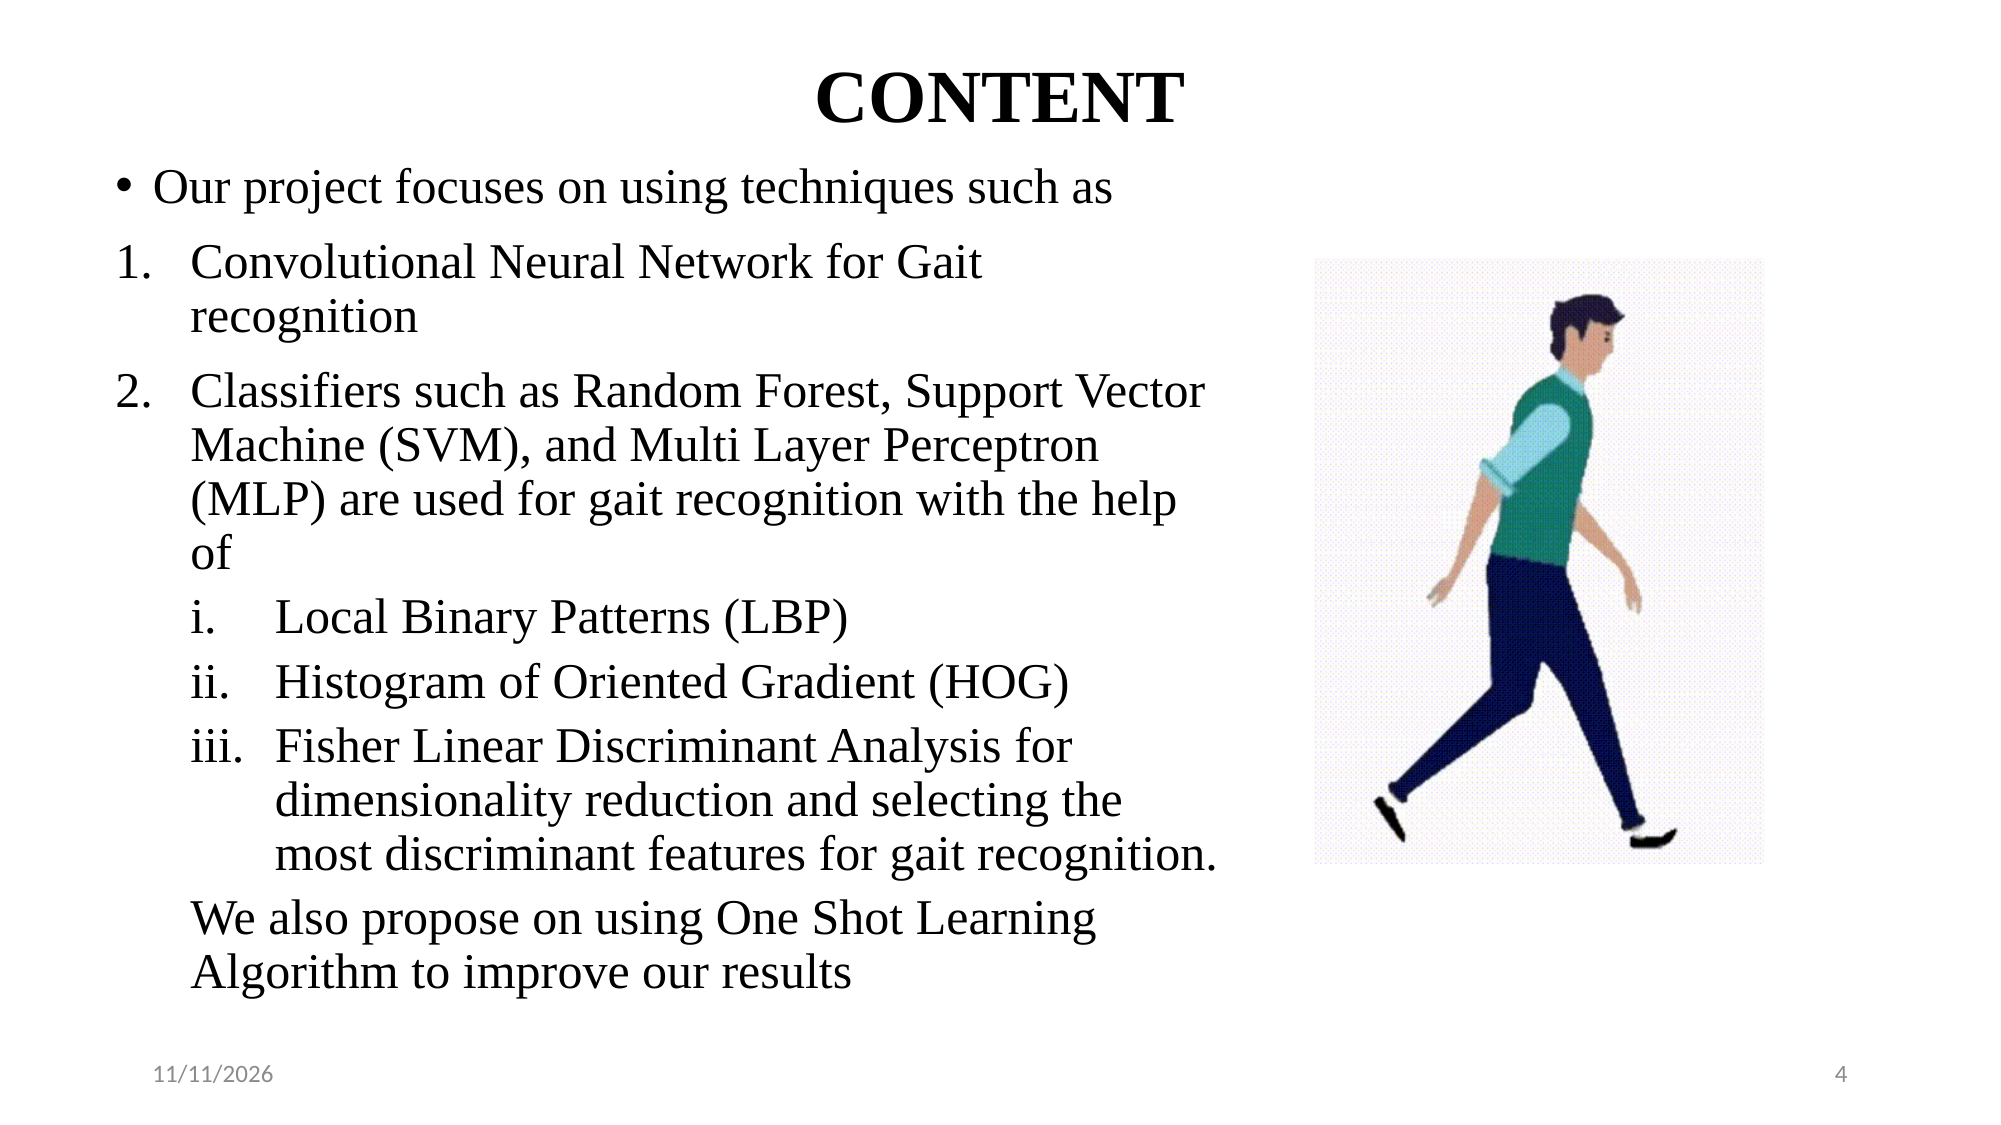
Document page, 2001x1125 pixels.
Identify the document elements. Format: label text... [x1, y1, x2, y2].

title CONTENT [0, 0, 2000, 198]
picture [1314, 258, 1765, 864]
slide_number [137, 1042, 588, 1103]
slide_number 4 [1412, 1042, 1863, 1103]
list Our project focuses on using techniques such as Convolutional Neural Network for Gait recognition Classifiers such as Random Forest, Support Vector Machine (SVM), and Multi Layer Perceptron (MLP) are used for gait recognition with the help of Local Binary Patterns (LBP) Histogram of Oriented Gradient (HOG) Fisher Linear Discriminant Analysis for dimensionality reduction and selecting the most discriminant features for gait recognition. We also propose on using One Shot Learning Algorithm to improve our results [100, 153, 1236, 969]
